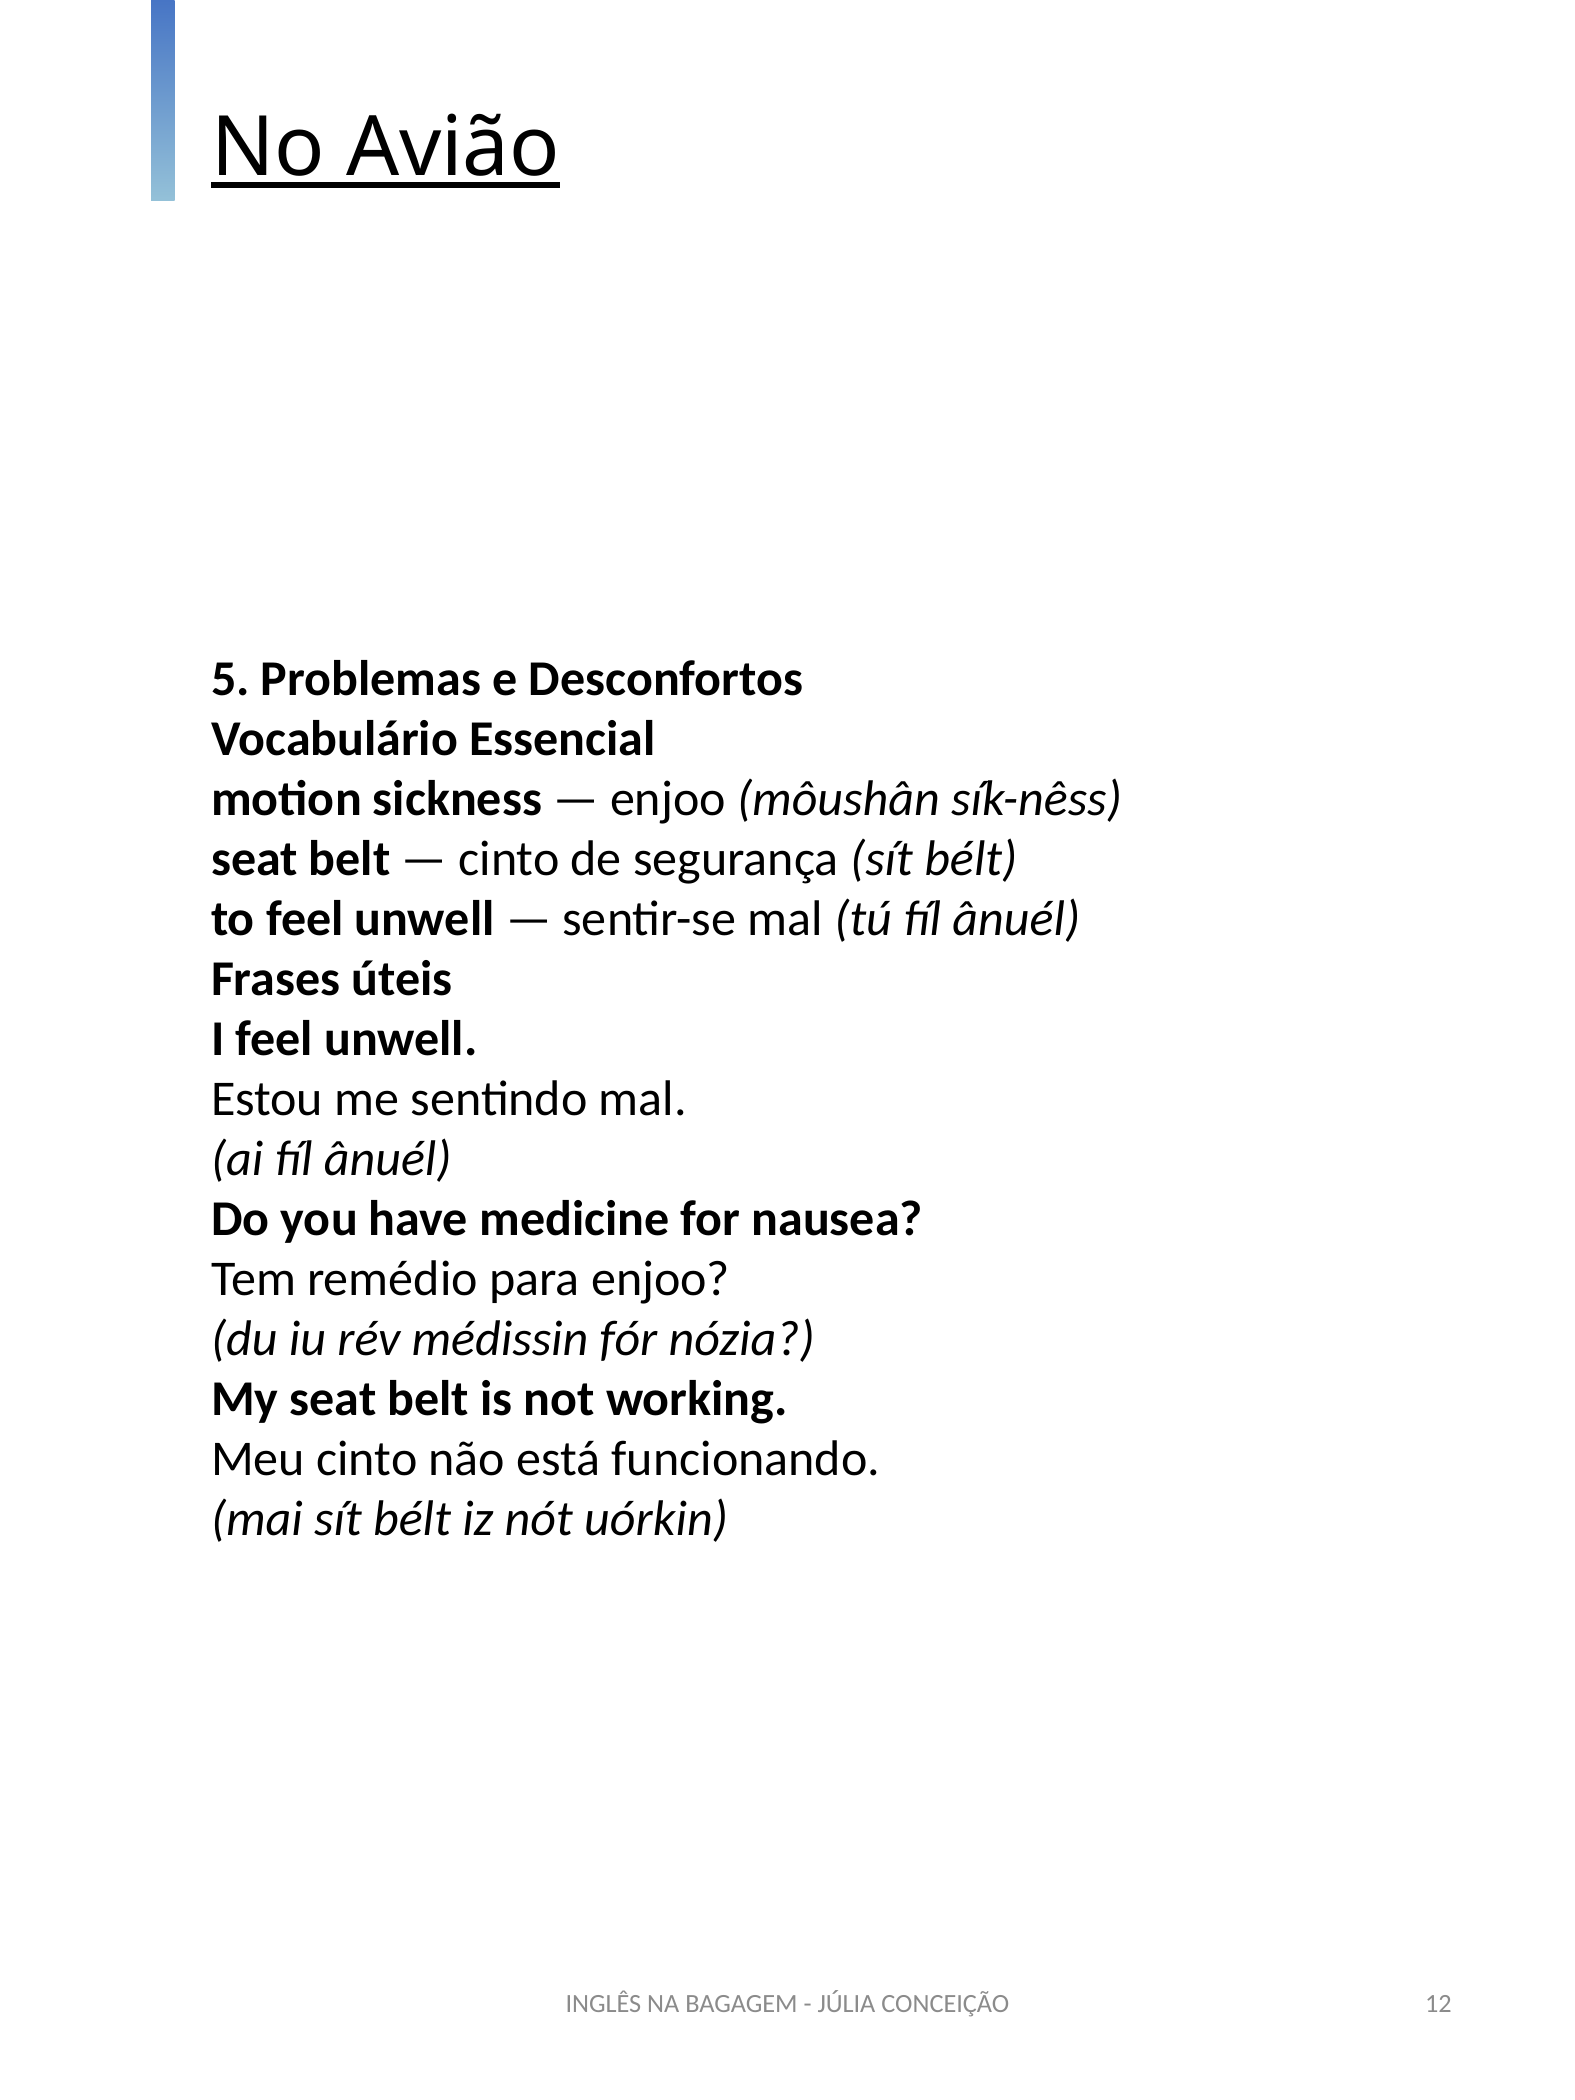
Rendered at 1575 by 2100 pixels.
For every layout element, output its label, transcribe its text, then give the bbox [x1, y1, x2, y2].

text_box No Avião [196, 84, 1440, 200]
slide_number 12 [1112, 1946, 1467, 2059]
footer INGLÊS NA BAGAGEM - JÚLIA CONCEIÇÃO [521, 1946, 1054, 2059]
text_box [150, 0, 176, 202]
text_box 5. Problemas e Desconfortos Vocabulário Essencial motion sickness — enjoo (môushân sík-nêss) seat belt — cinto de segurança (sít bélt) to feel unwell — sentir-se mal (tú fíl ânuél) Frases úteis I feel unwell. Estou me sentindo mal. (ai fíl ânuél) Do you have medicine for nausea? Tem remédio para enjoo? (du iu rév médissin fór nózia?) My seat belt is not working. Meu cinto não está funcionando. (mai sít bélt iz nót uórkin) [196, 517, 1440, 1718]
